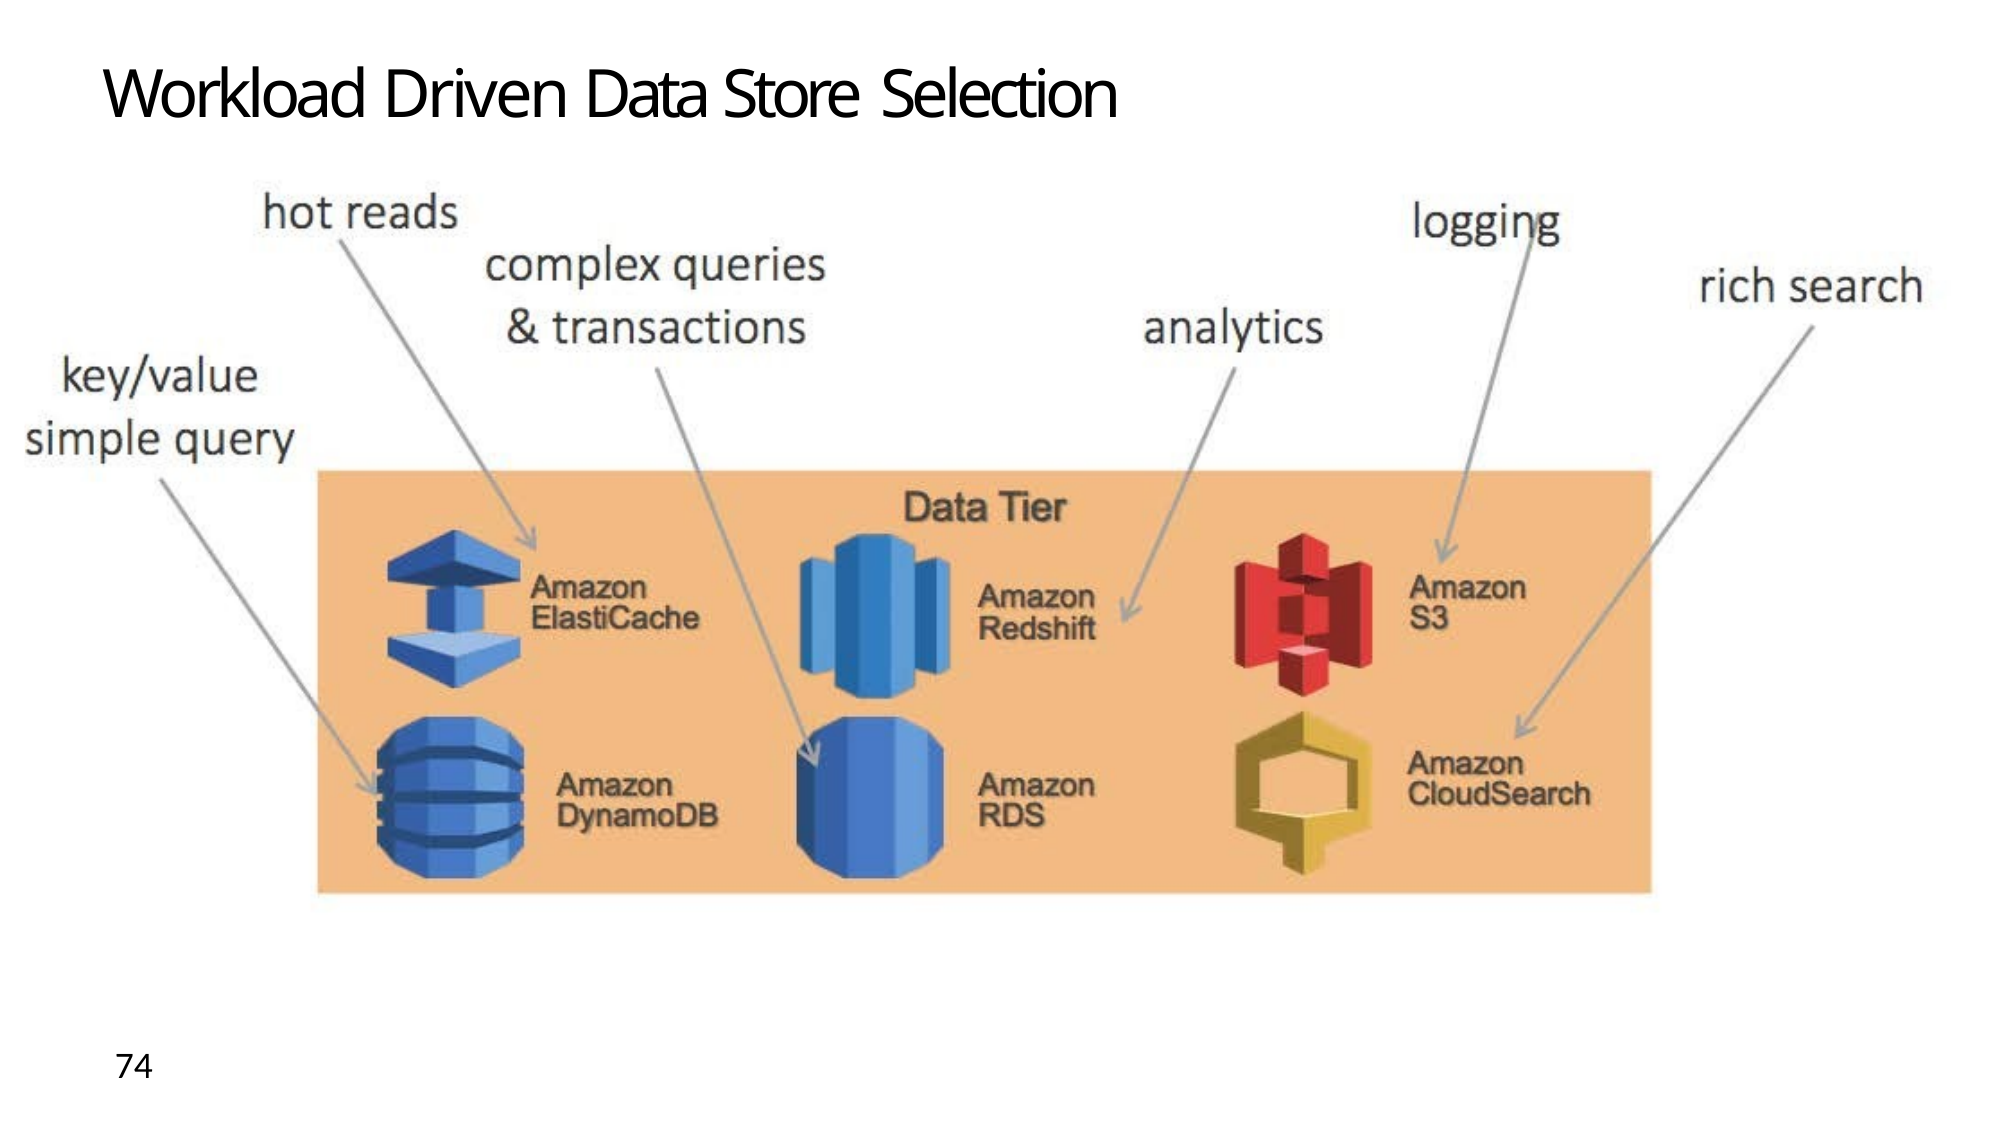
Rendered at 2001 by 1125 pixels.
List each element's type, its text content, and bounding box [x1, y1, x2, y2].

slide_number 74 [108, 1048, 160, 1125]
title Workload Driven Data Store Selection [100, 48, 1294, 239]
text_box [24, 166, 1961, 929]
